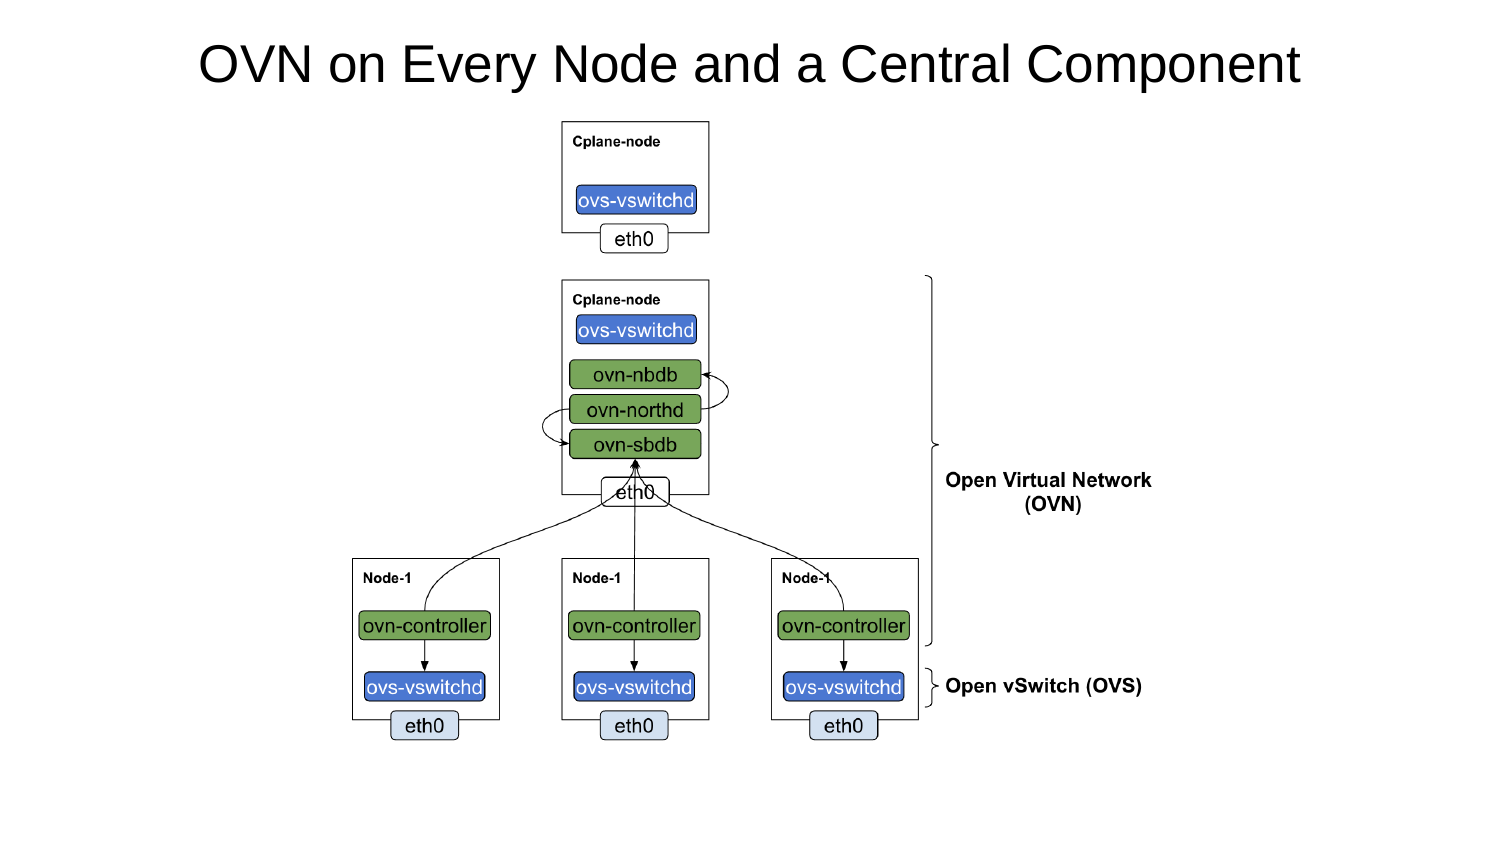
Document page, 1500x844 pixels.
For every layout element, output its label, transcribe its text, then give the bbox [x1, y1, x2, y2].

picture [332, 107, 1168, 753]
title OVN on Every Node and a Central Component [51, 14, 1449, 109]
